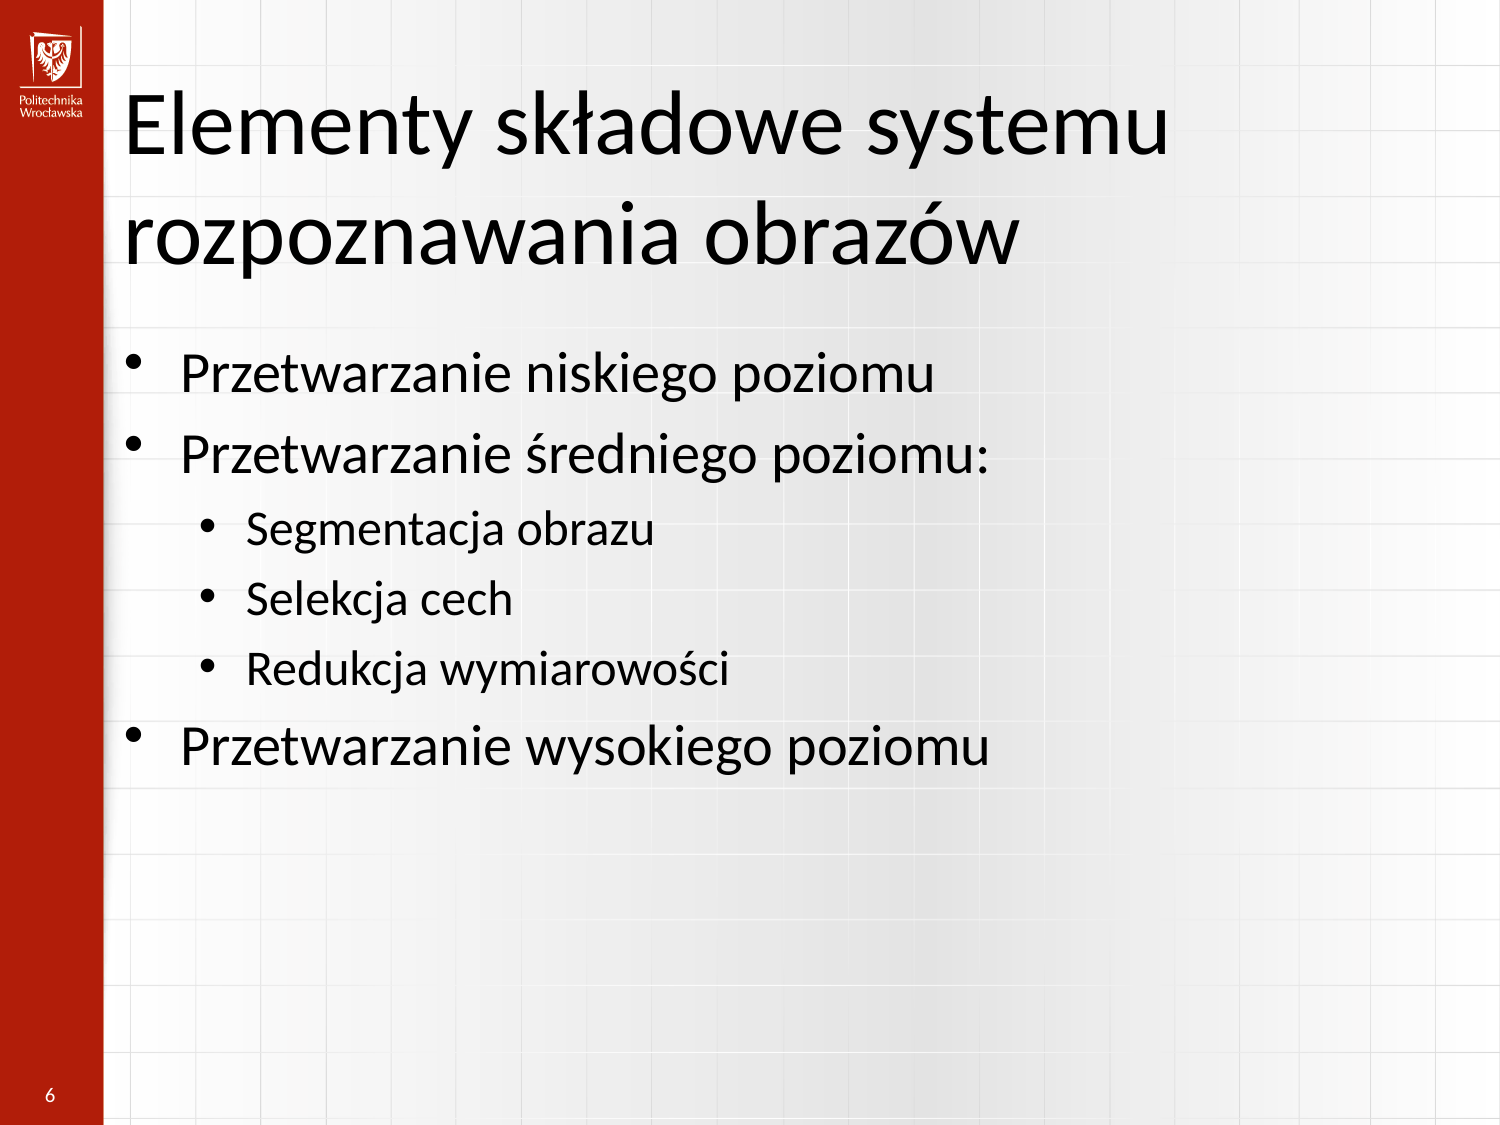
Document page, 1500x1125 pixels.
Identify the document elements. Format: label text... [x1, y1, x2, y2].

list Przetwarzanie niskiego poziomu Przetwarzanie średniego poziomu: Segmentacja obrazu Selekcja cech Redukcja wymiarowości Przetwarzanie wysokiego poziomu [123, 326, 1480, 1118]
list Elementy składowe systemu rozpoznawania obrazów [123, 101, 1483, 244]
picture [0, 0, 1500, 1125]
